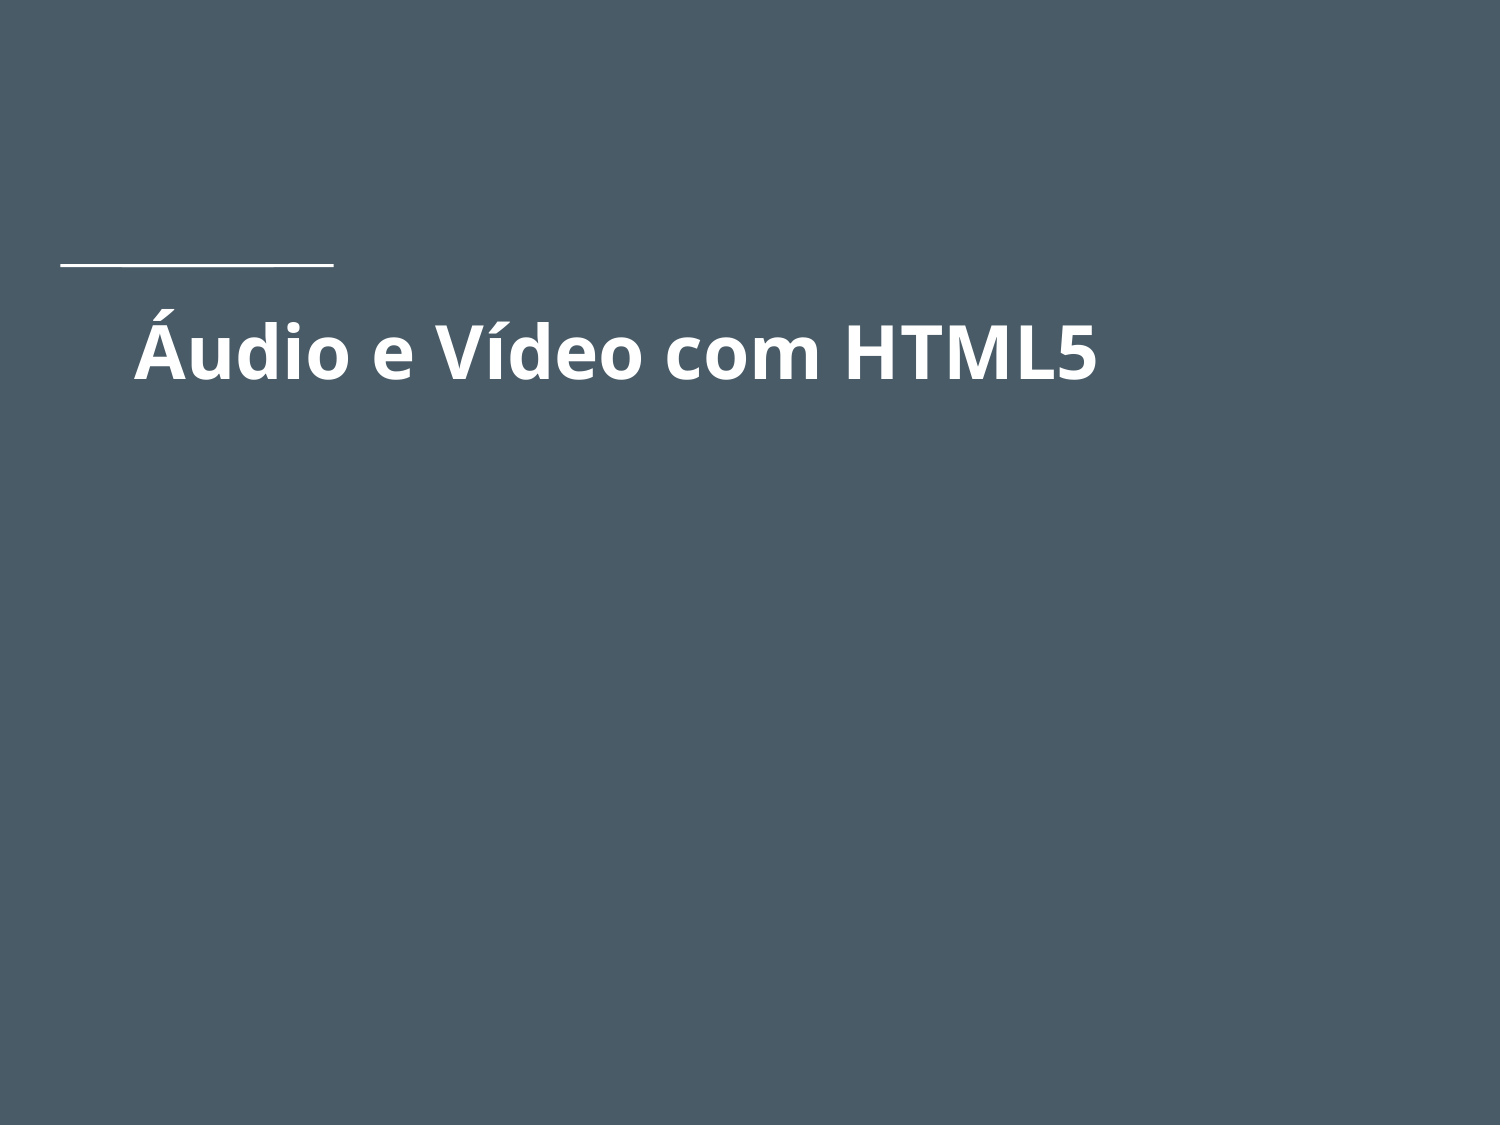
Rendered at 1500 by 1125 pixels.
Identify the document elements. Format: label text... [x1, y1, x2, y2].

title Áudio e Vídeo com HTML5 [119, 289, 1381, 622]
